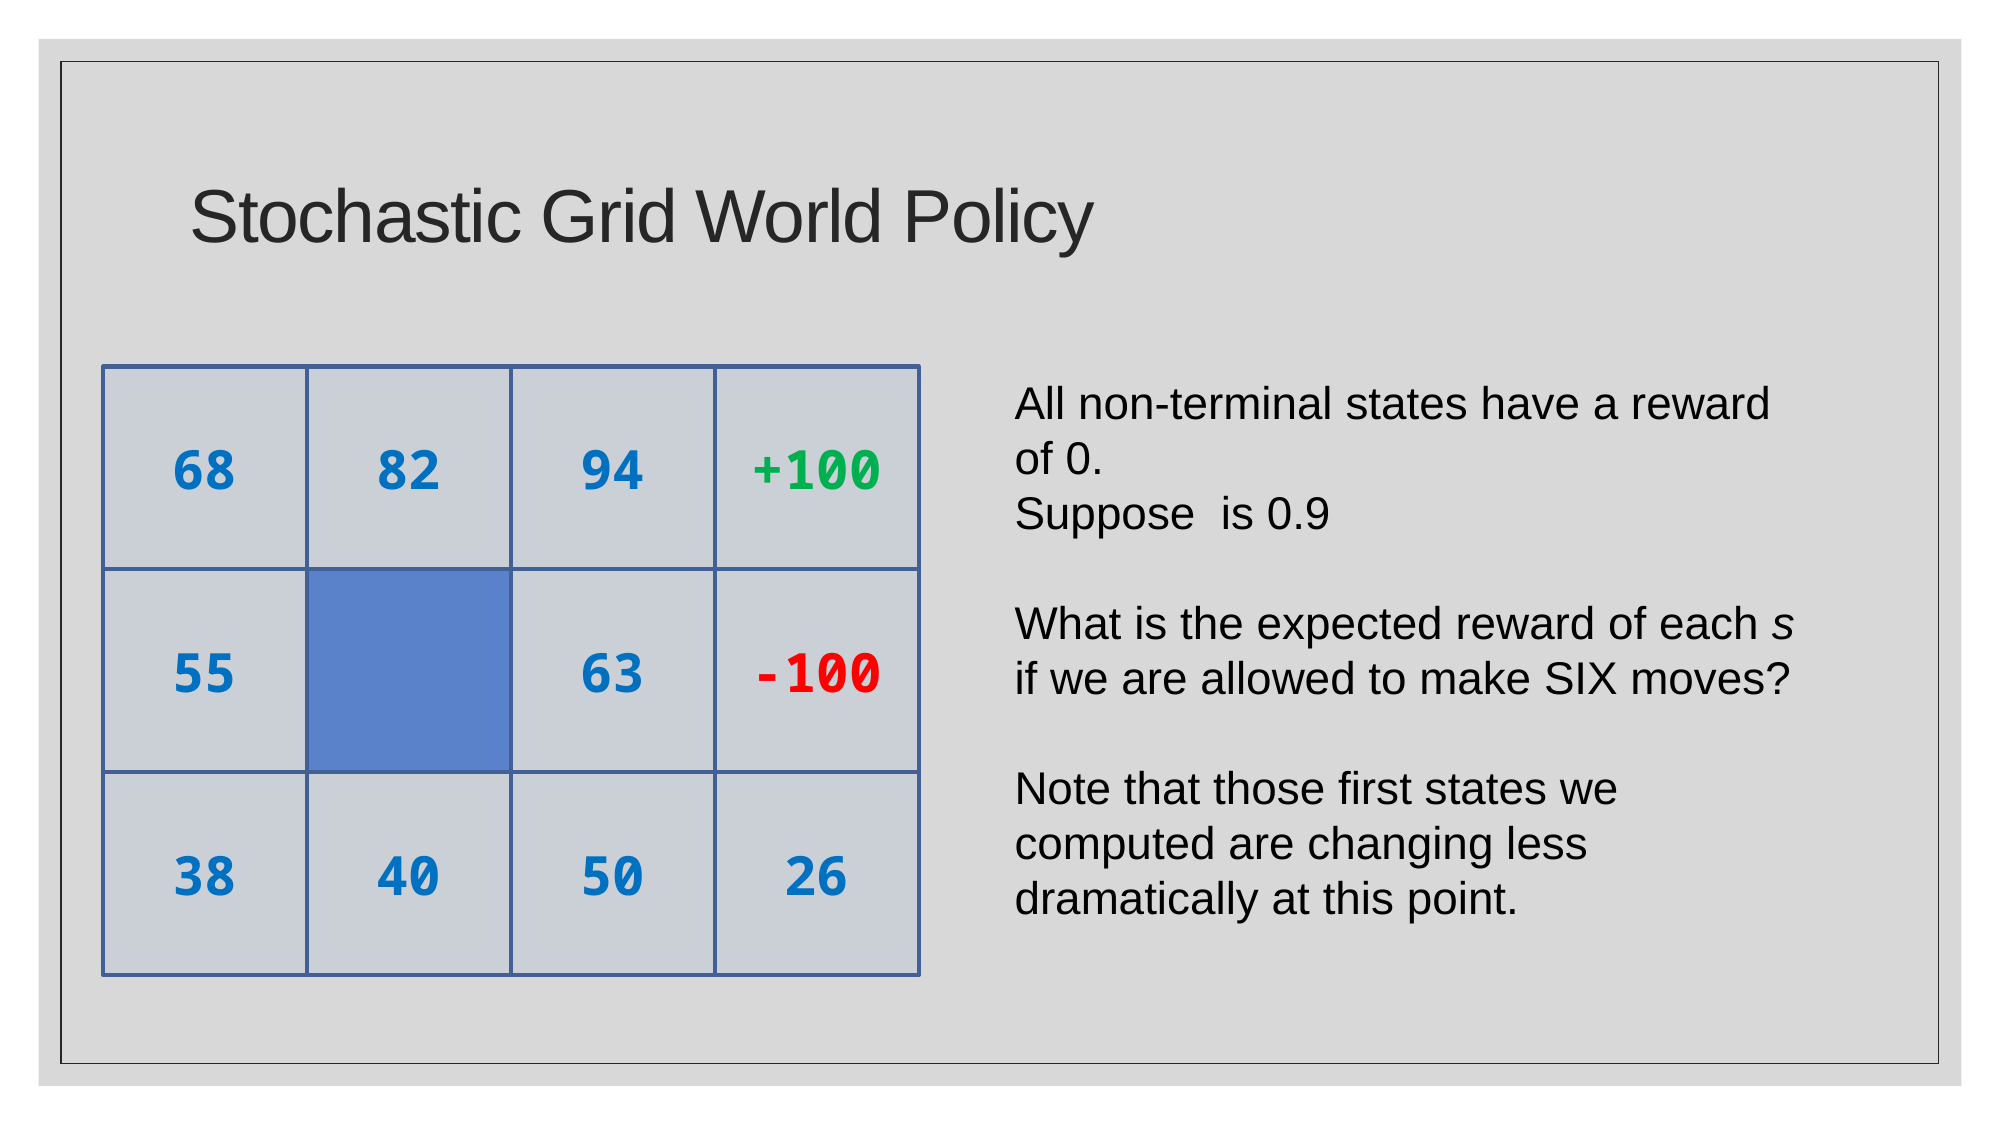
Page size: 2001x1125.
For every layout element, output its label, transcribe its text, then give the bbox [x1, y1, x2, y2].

title Stochastic Grid World Policy [174, 105, 1825, 331]
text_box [103, 366, 919, 975]
